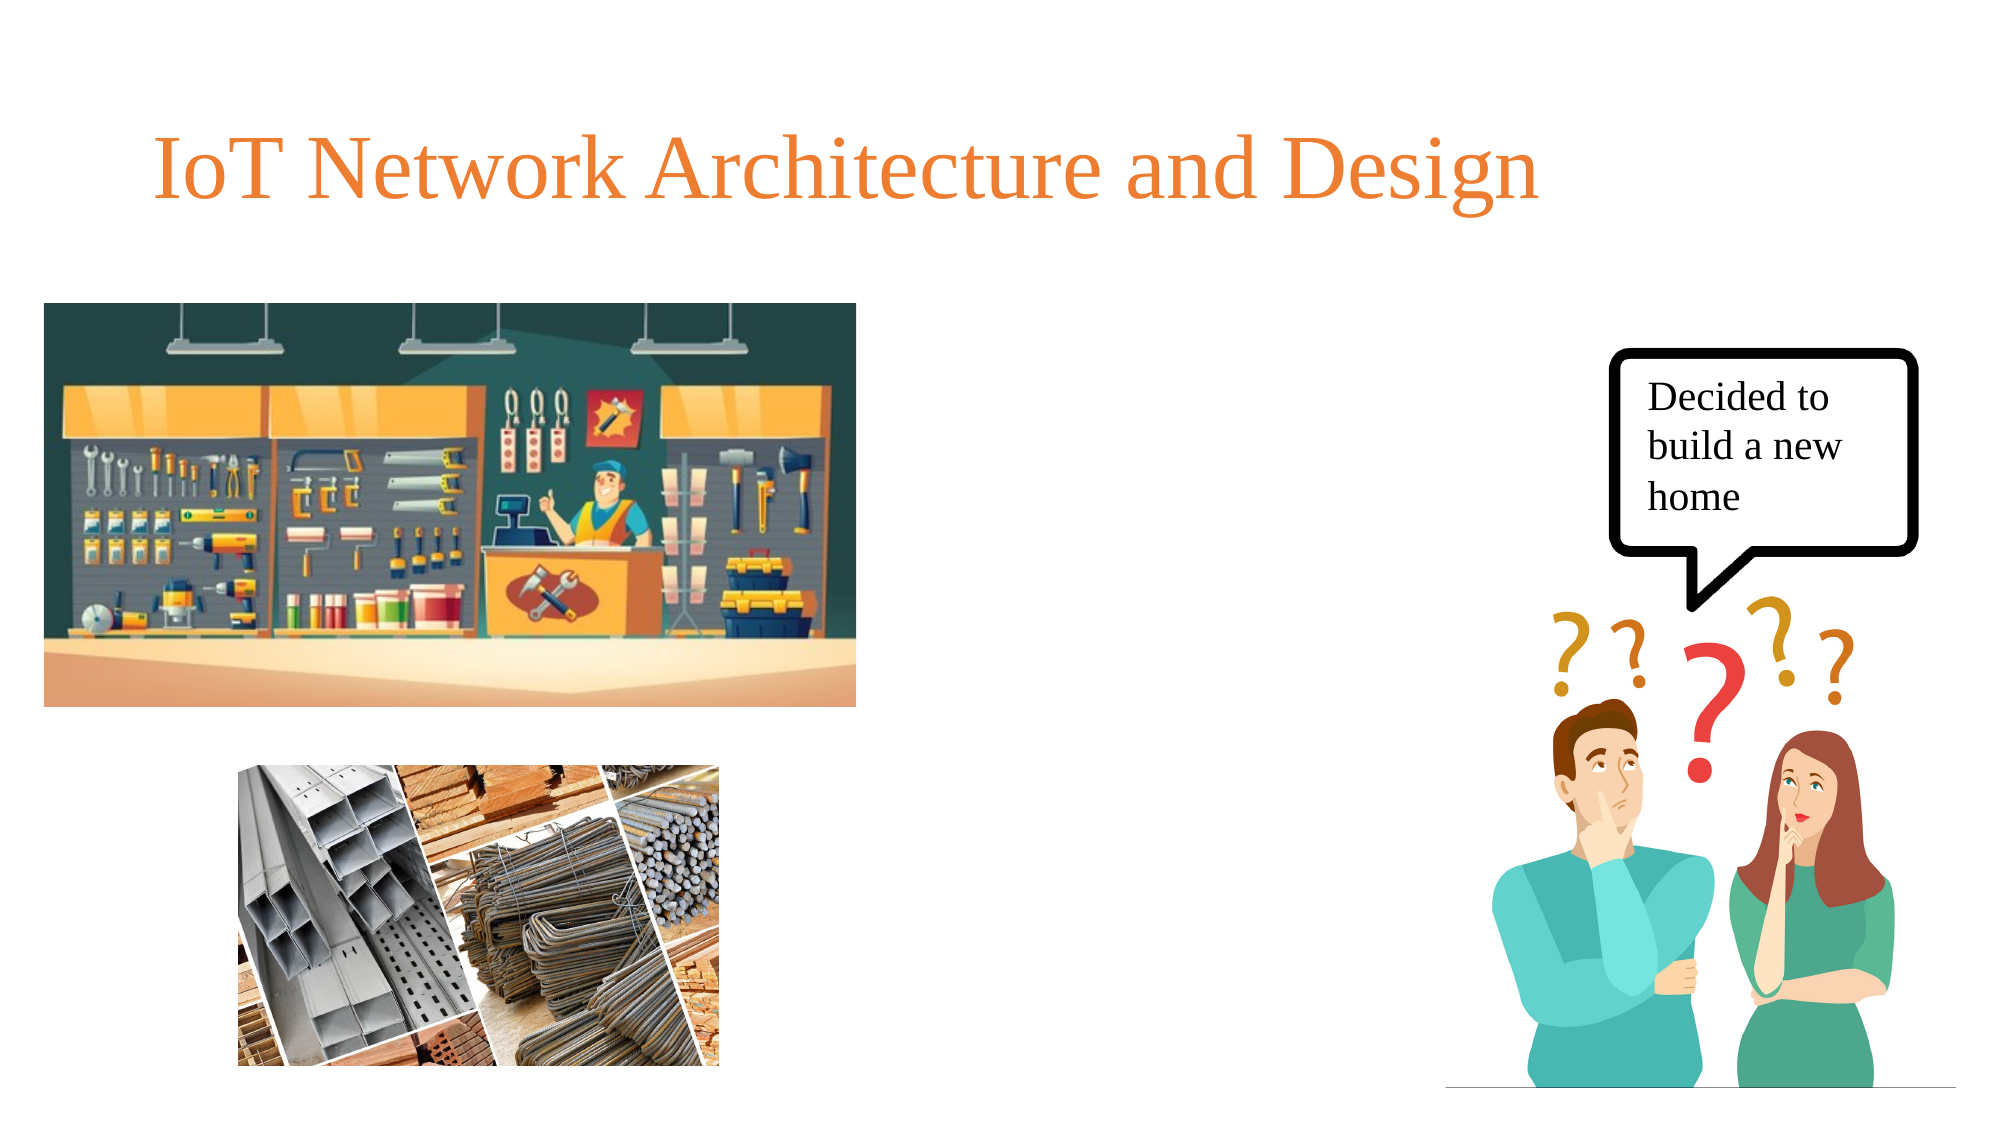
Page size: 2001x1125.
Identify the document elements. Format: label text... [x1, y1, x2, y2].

picture [238, 765, 719, 1066]
title IoT Network Architecture and Design [137, 59, 1863, 278]
picture [43, 302, 857, 707]
picture [1445, 303, 1957, 1088]
